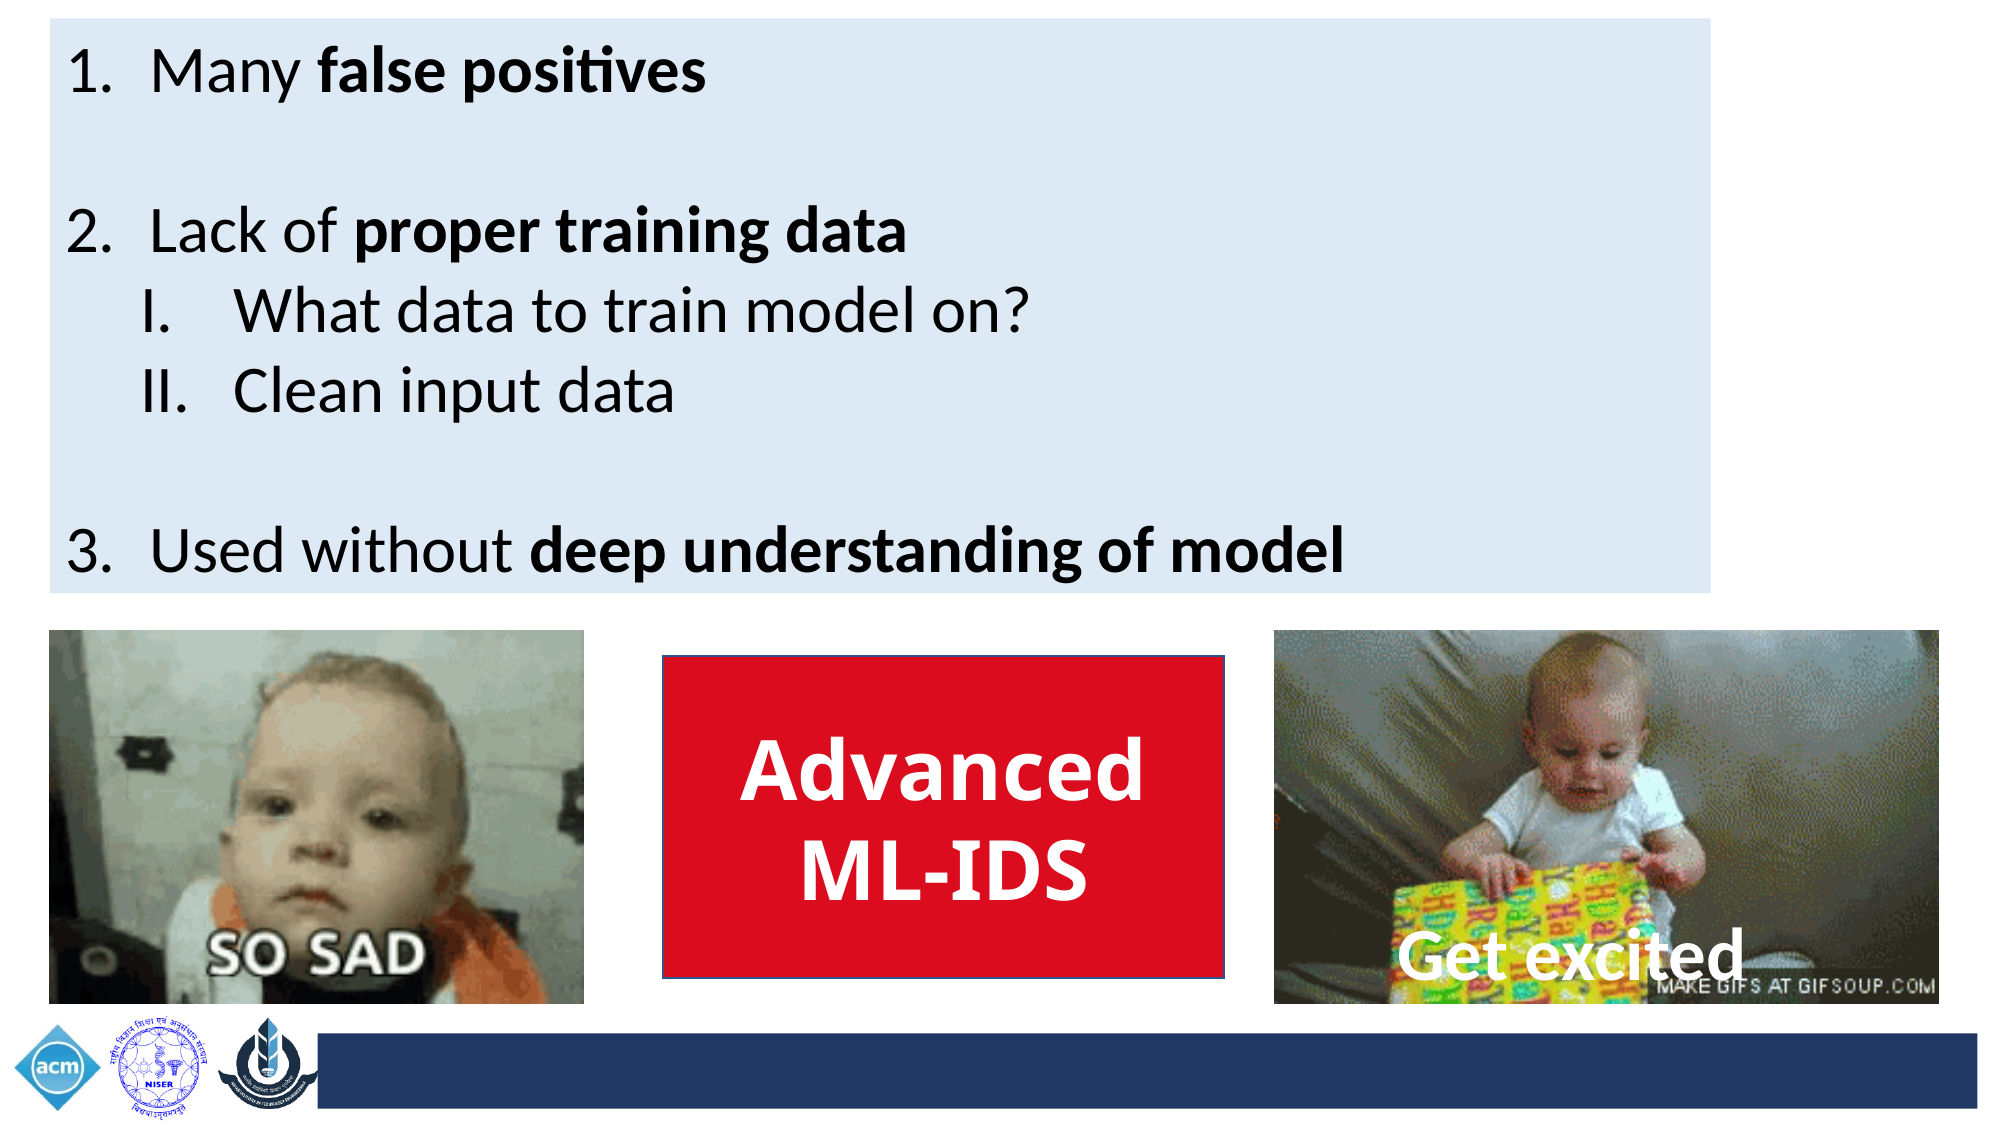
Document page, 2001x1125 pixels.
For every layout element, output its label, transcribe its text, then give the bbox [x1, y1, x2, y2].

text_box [1273, 630, 1939, 1005]
text_box Advanced ML-IDS [663, 656, 1225, 979]
picture [49, 630, 585, 1005]
picture [218, 1017, 318, 1109]
text_box Many false positives Lack of proper training data What data to train model on? Clean input data Used without deep understanding of model [49, 18, 1711, 594]
picture [8, 1010, 214, 1125]
